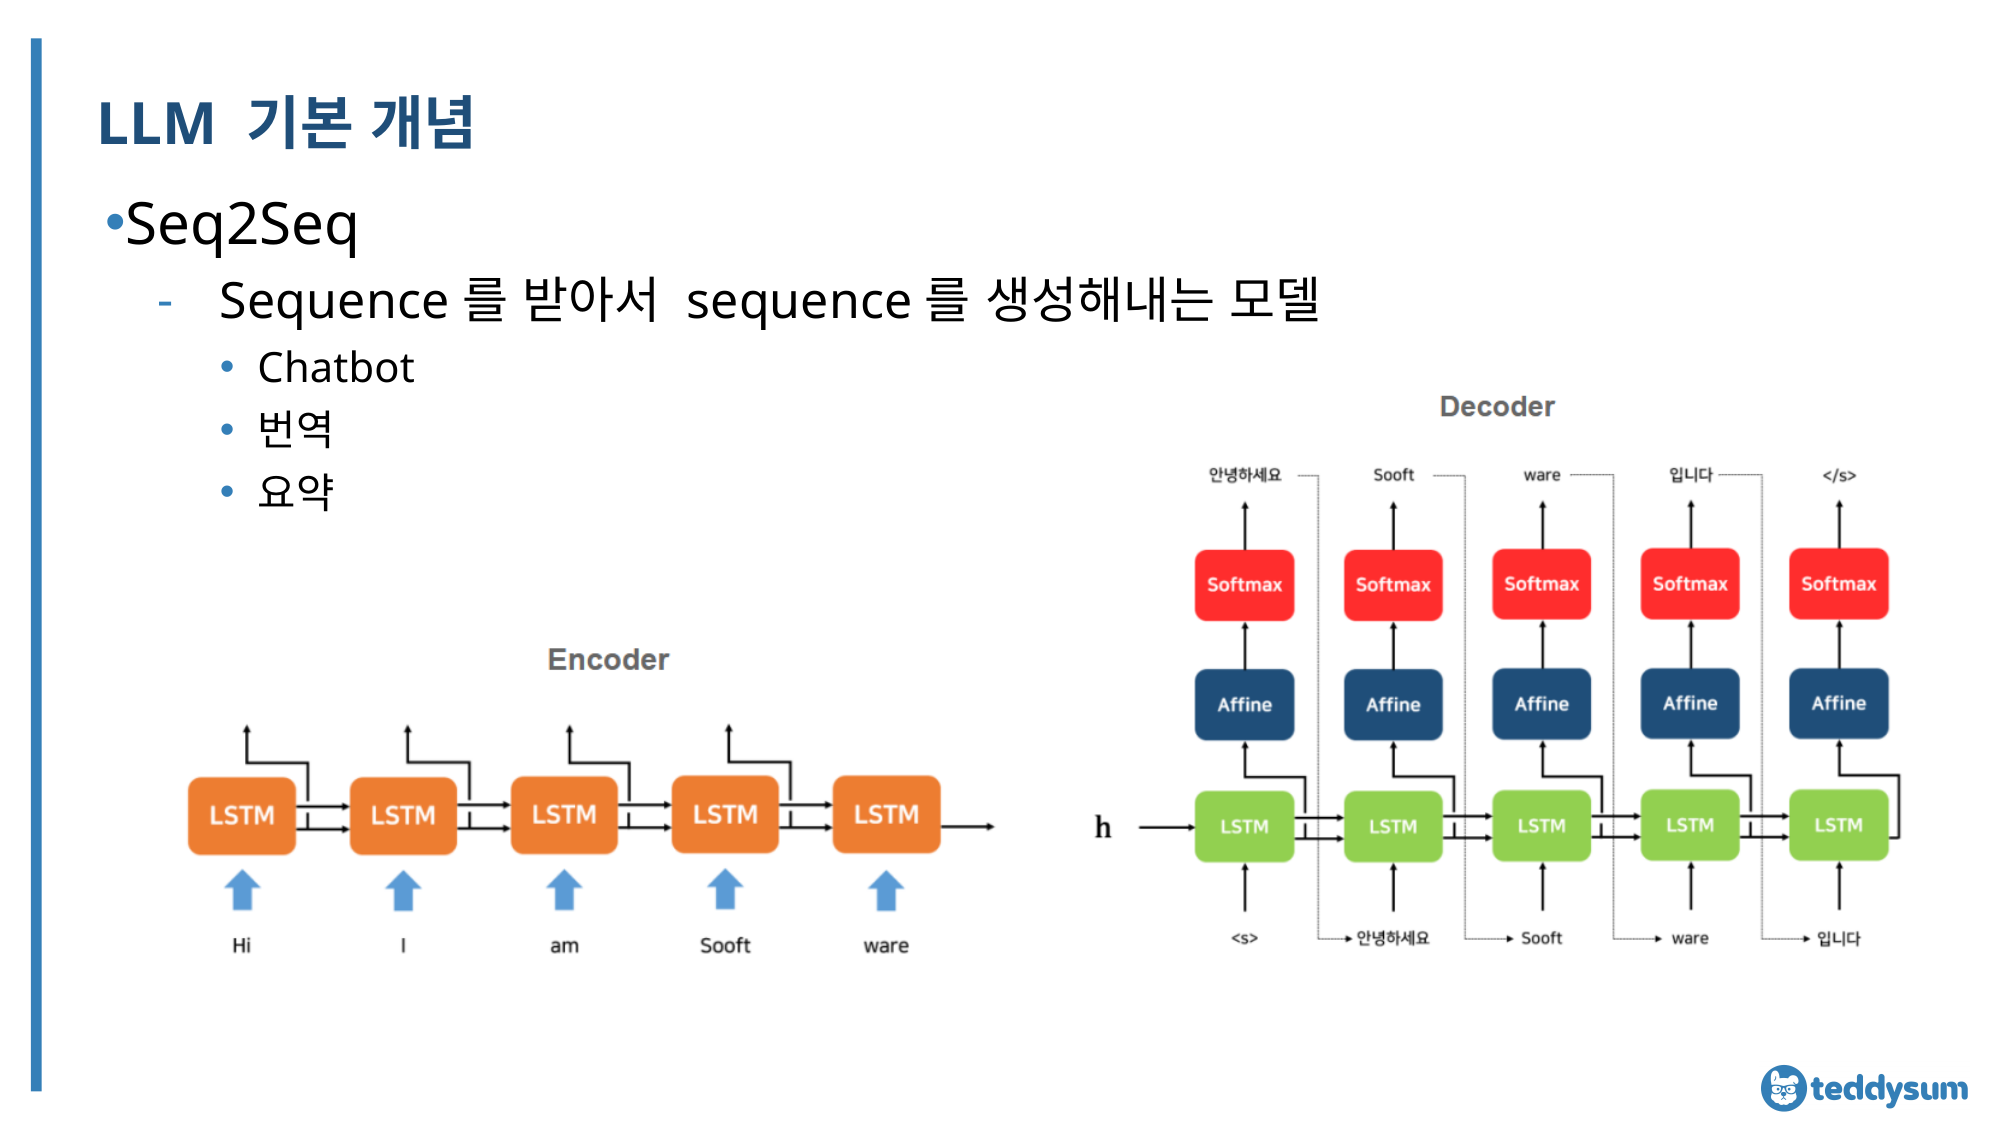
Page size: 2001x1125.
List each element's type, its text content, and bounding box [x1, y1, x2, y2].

list Seq2Seq Sequence를 받아서 sequence를 생성해내는 모델 Chatbot 번역 요약 [90, 178, 1929, 750]
picture [145, 349, 1929, 966]
picture [1759, 1061, 1970, 1115]
title LLM 기본 개념 [90, 88, 1929, 178]
